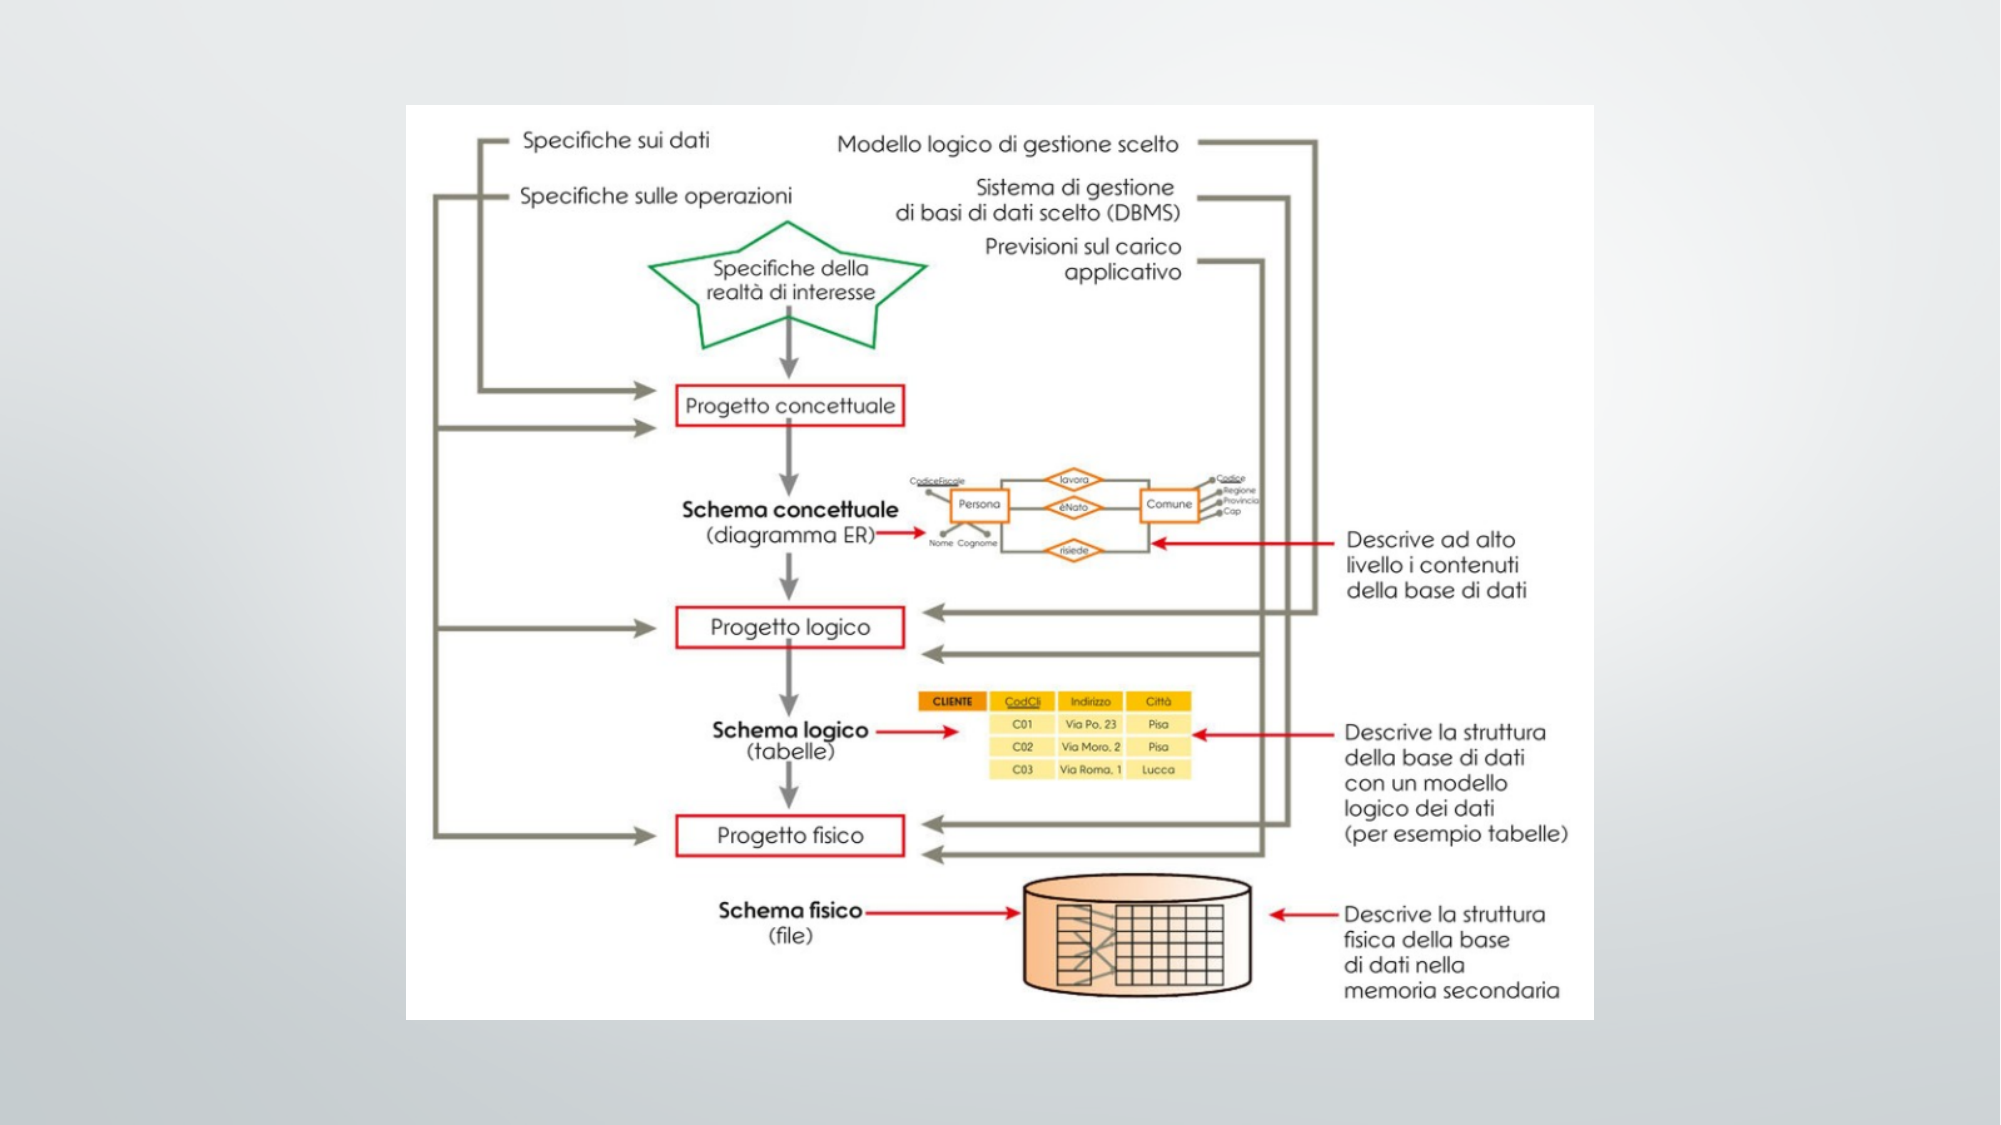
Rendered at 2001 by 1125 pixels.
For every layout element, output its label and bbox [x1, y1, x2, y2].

picture [406, 105, 1594, 1020]
